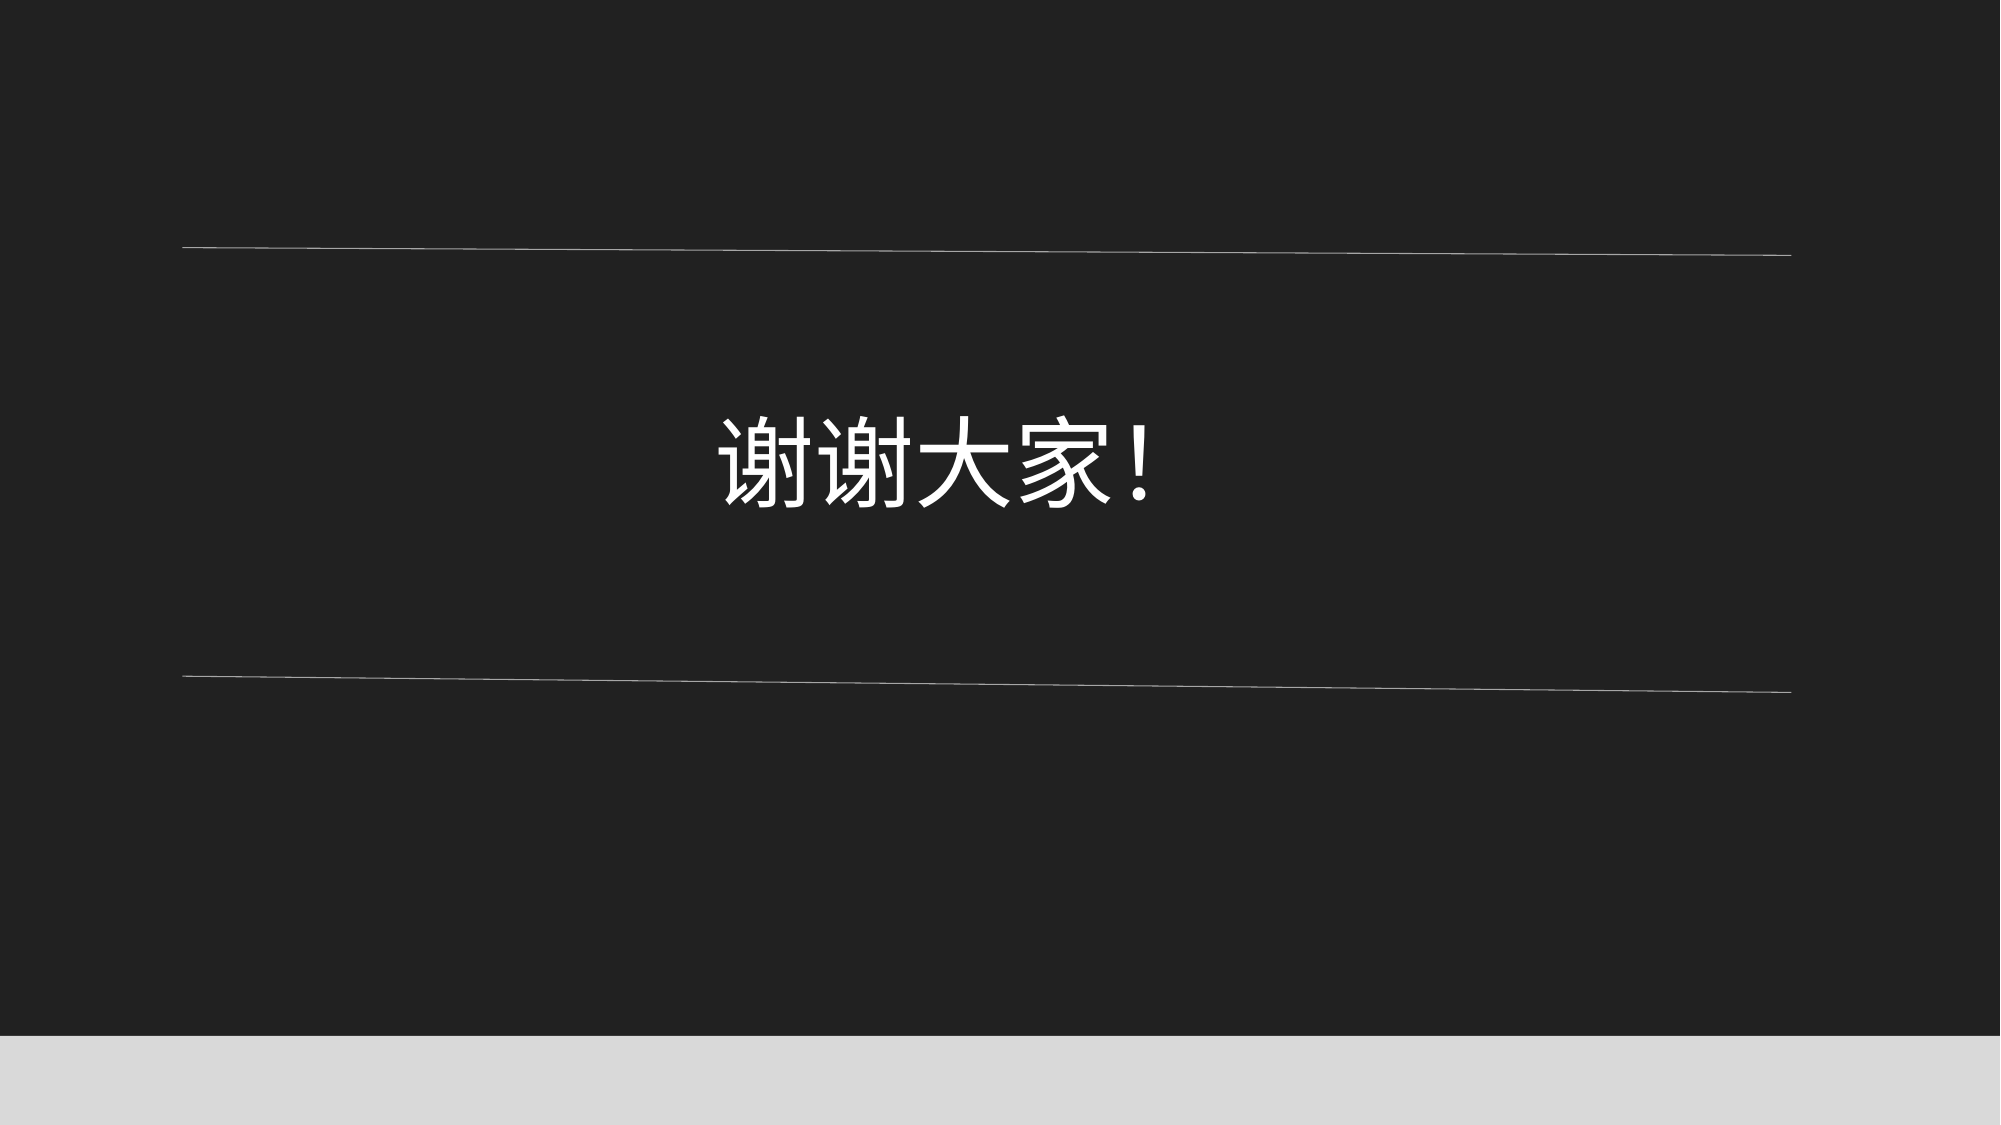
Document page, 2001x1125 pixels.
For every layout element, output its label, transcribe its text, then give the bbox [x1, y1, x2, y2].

text_box [0, 1035, 2000, 1125]
text_box 谢谢大家！ [137, 393, 1792, 529]
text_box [182, 247, 1792, 256]
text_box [182, 676, 1792, 693]
text_box [0, 0, 2000, 1035]
